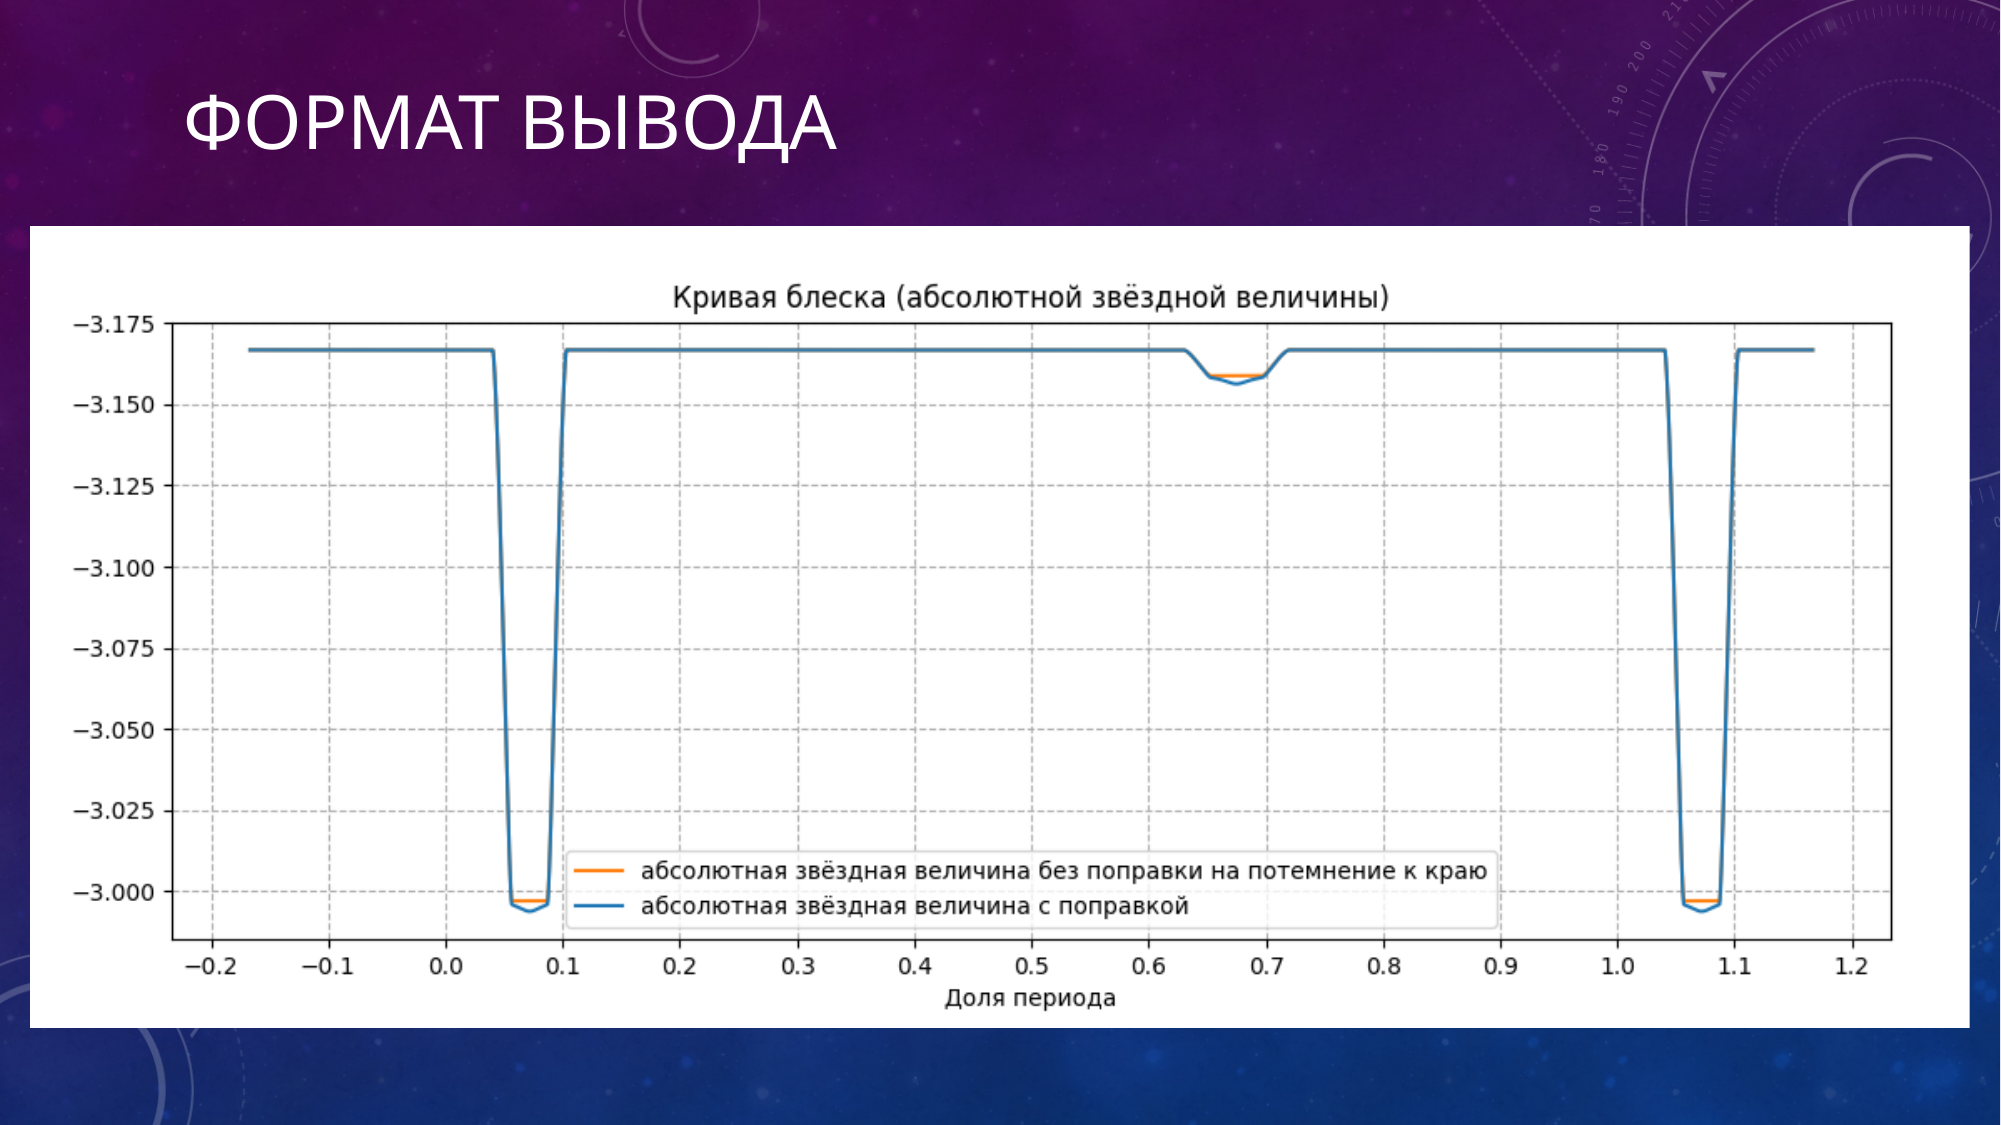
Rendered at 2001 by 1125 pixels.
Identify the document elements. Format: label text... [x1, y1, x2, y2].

picture [0, 0, 2001, 1125]
title Формат вывода [168, 0, 1831, 226]
